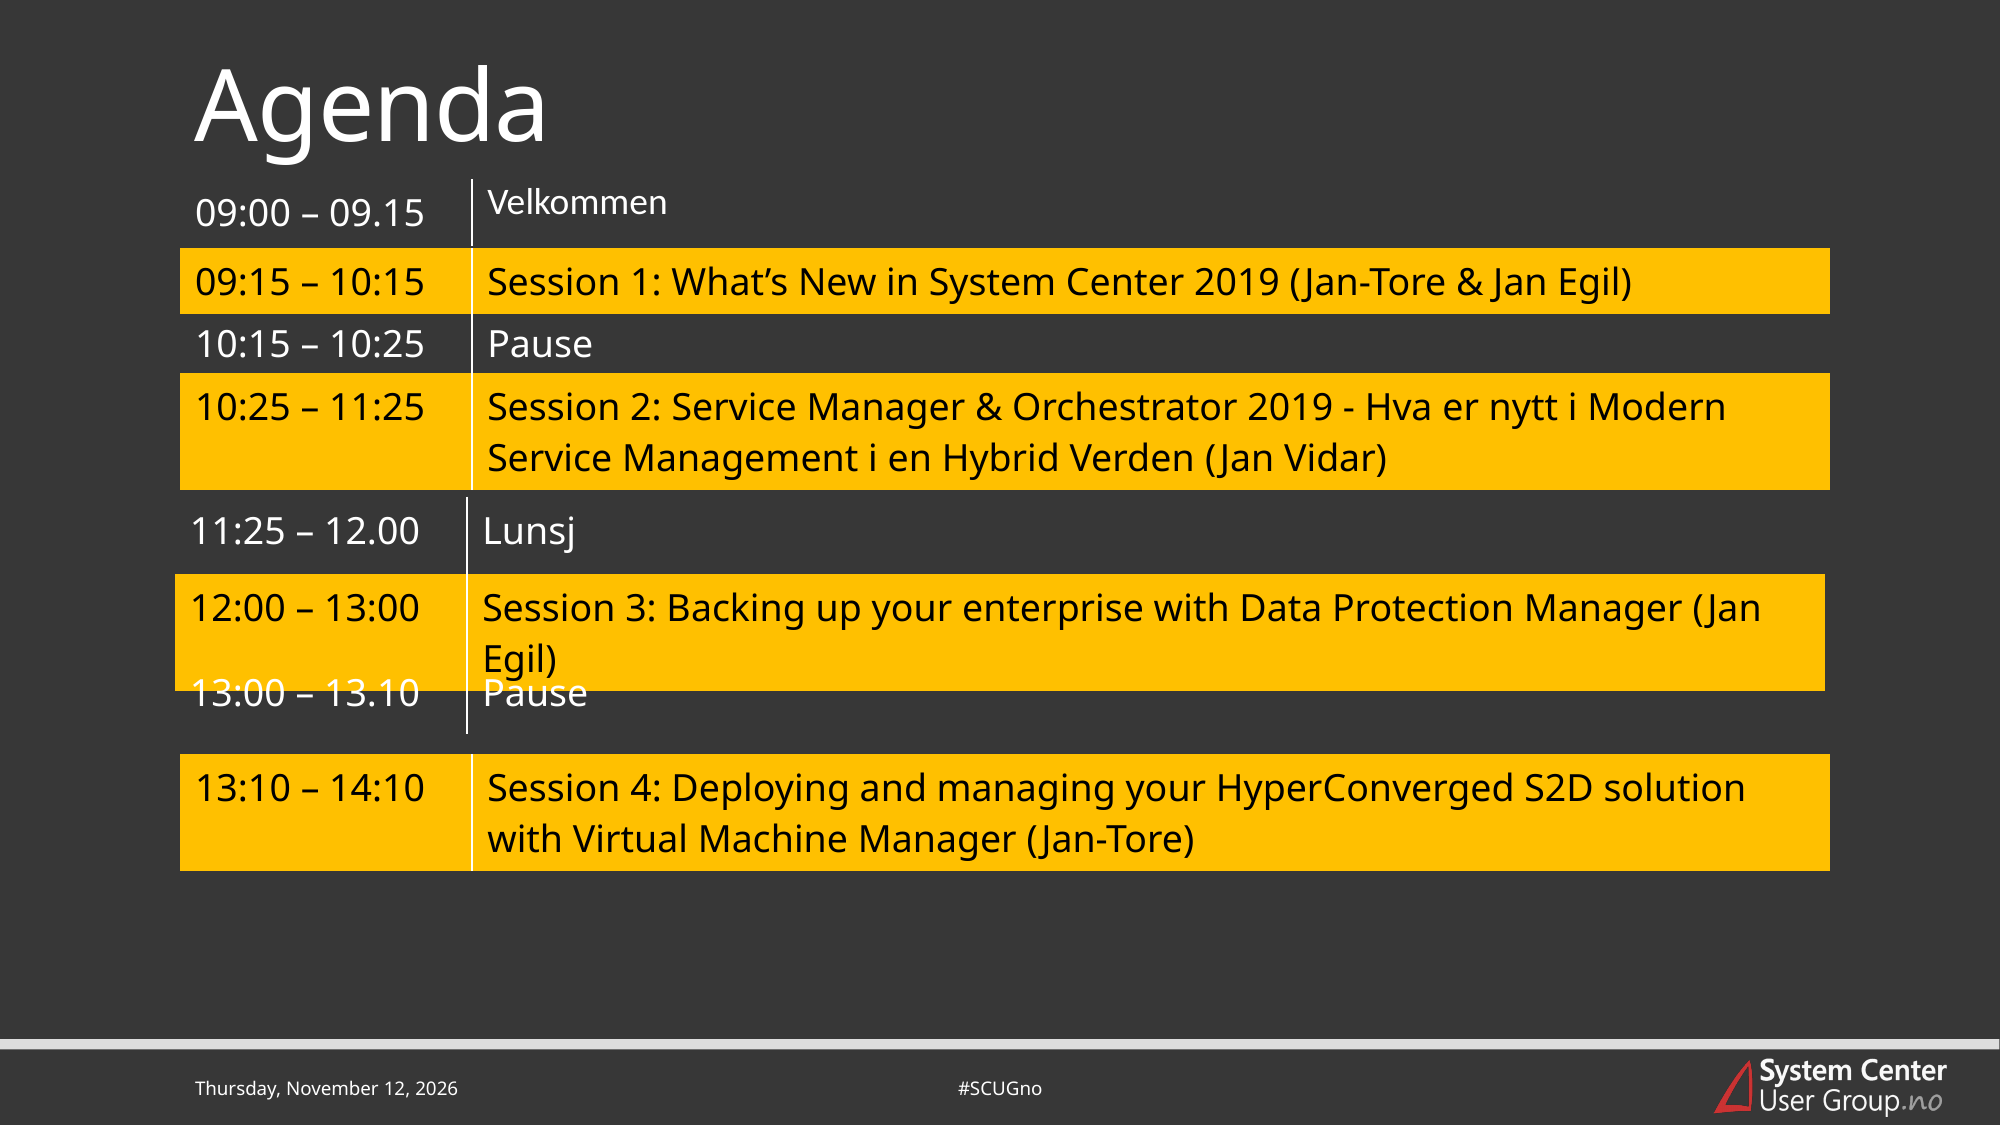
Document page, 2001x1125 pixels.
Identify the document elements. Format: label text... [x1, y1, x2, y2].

table_header 10:25 – 11:25 [180, 373, 471, 490]
table_header Pause [468, 659, 1825, 734]
text_box Agenda [179, 52, 1830, 168]
table_header 13:10 – 14:10 [180, 754, 471, 871]
table_header Lunsj [468, 497, 1825, 574]
table_header 09:15 – 10:15 [180, 248, 471, 310]
table_header Session 4: Deploying and managing your HyperConverged S2D solution with Virtual Machine Manager (Jan-Tore) [473, 754, 1830, 871]
table_header Session 2: Service Manager & Orchestrator 2019 - Hva er nytt i Modern Service Management i en Hybrid Verden (Jan Vidar) [473, 373, 1830, 490]
table_header 13:00 – 13.10 [175, 659, 466, 734]
table_header Velkommen [473, 179, 1830, 246]
table_header 09:00 – 09.15 [180, 179, 471, 246]
picture [1713, 1058, 1947, 1117]
footer #SCUGno [604, 1059, 1396, 1120]
table_header Session 3: Backing up your enterprise with Data Protection Manager (Jan Egil) [468, 574, 1825, 659]
table_header 12:00 – 13:00 [175, 574, 466, 659]
table_header 10:15 – 10:25 [180, 310, 471, 373]
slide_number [180, 1059, 586, 1120]
table_header Session 1: What’s New in System Center 2019 (Jan-Tore & Jan Egil) [473, 248, 1830, 310]
table_header 11:25 – 12.00 [175, 497, 466, 574]
table_header Pause [473, 310, 1830, 373]
